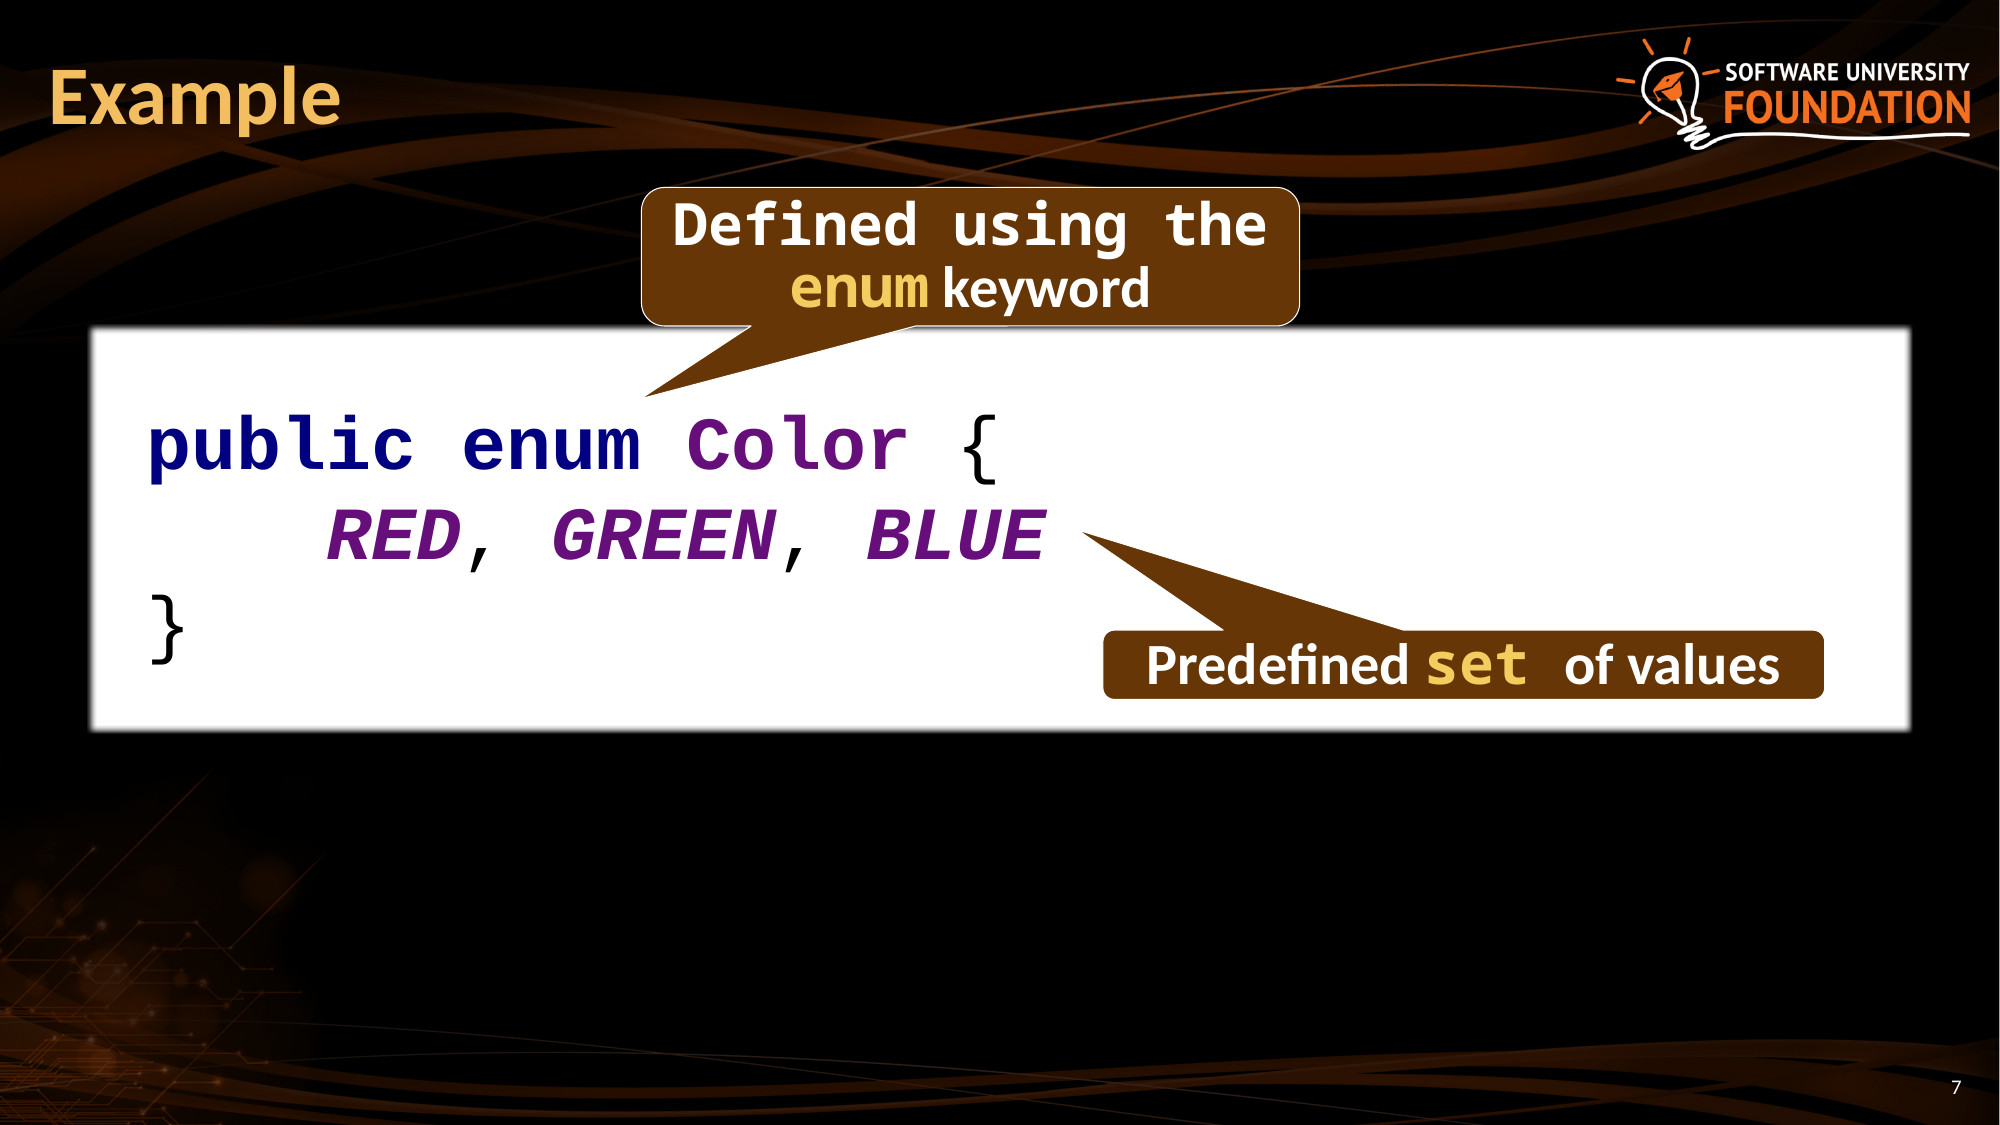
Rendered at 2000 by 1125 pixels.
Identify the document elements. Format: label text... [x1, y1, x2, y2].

picture [0, 0, 2000, 1125]
slide_number 7 [1897, 1070, 1968, 1103]
title Example [30, 6, 1602, 189]
text_box public enum Color { RED, GREEN, BLUE } [95, 332, 1906, 449]
text_box Defined using the enum keyword [94, 187, 1907, 449]
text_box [30, 449, 1968, 825]
